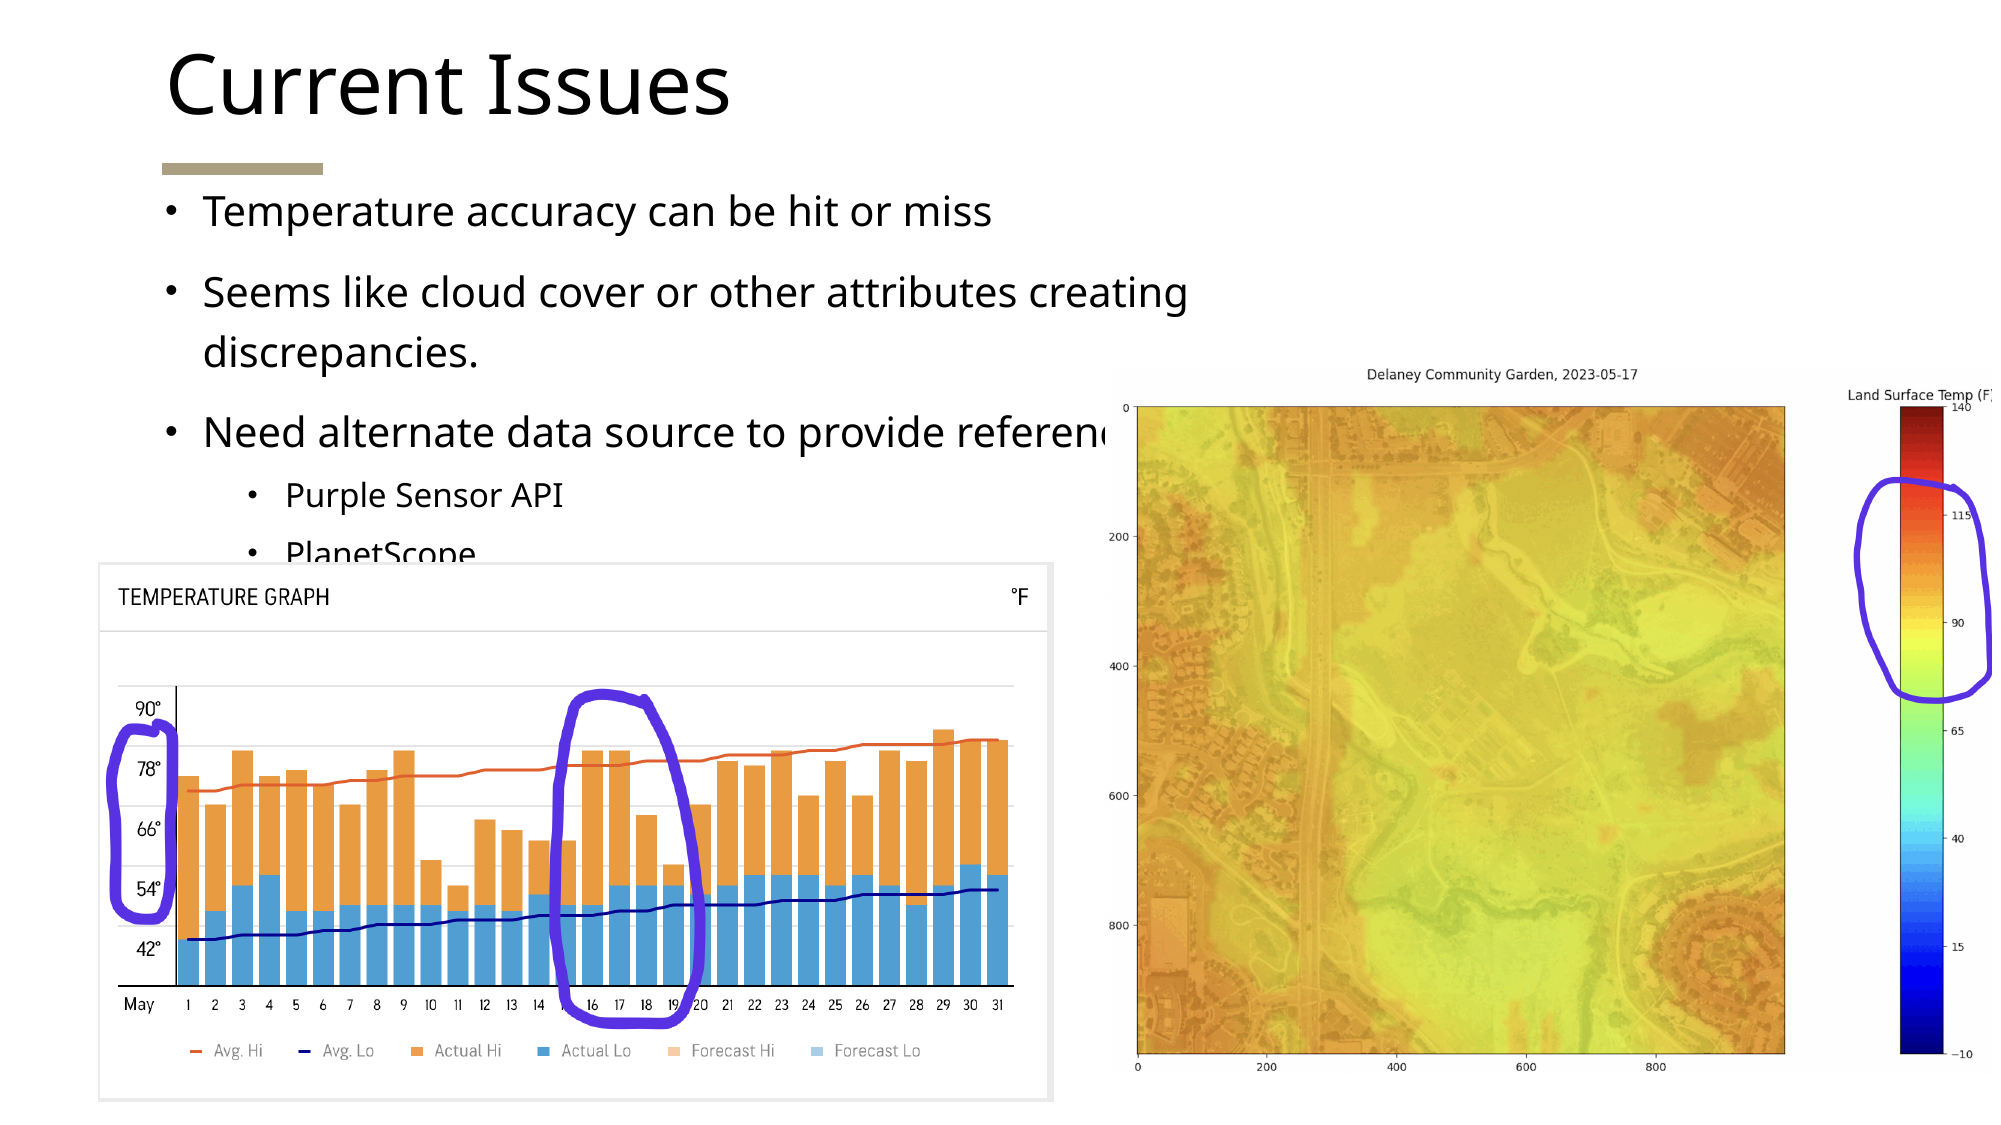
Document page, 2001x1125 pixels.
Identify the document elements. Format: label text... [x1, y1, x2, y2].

title Current Issues [150, 23, 1850, 219]
picture [1105, 362, 1992, 1076]
picture [98, 562, 1054, 1102]
list Temperature accuracy can be hit or miss Seems like cloud cover or other attributes creating discrepancies. Need alternate data source to provide reference. Purple Sensor API PlanetScope [150, 167, 1415, 975]
